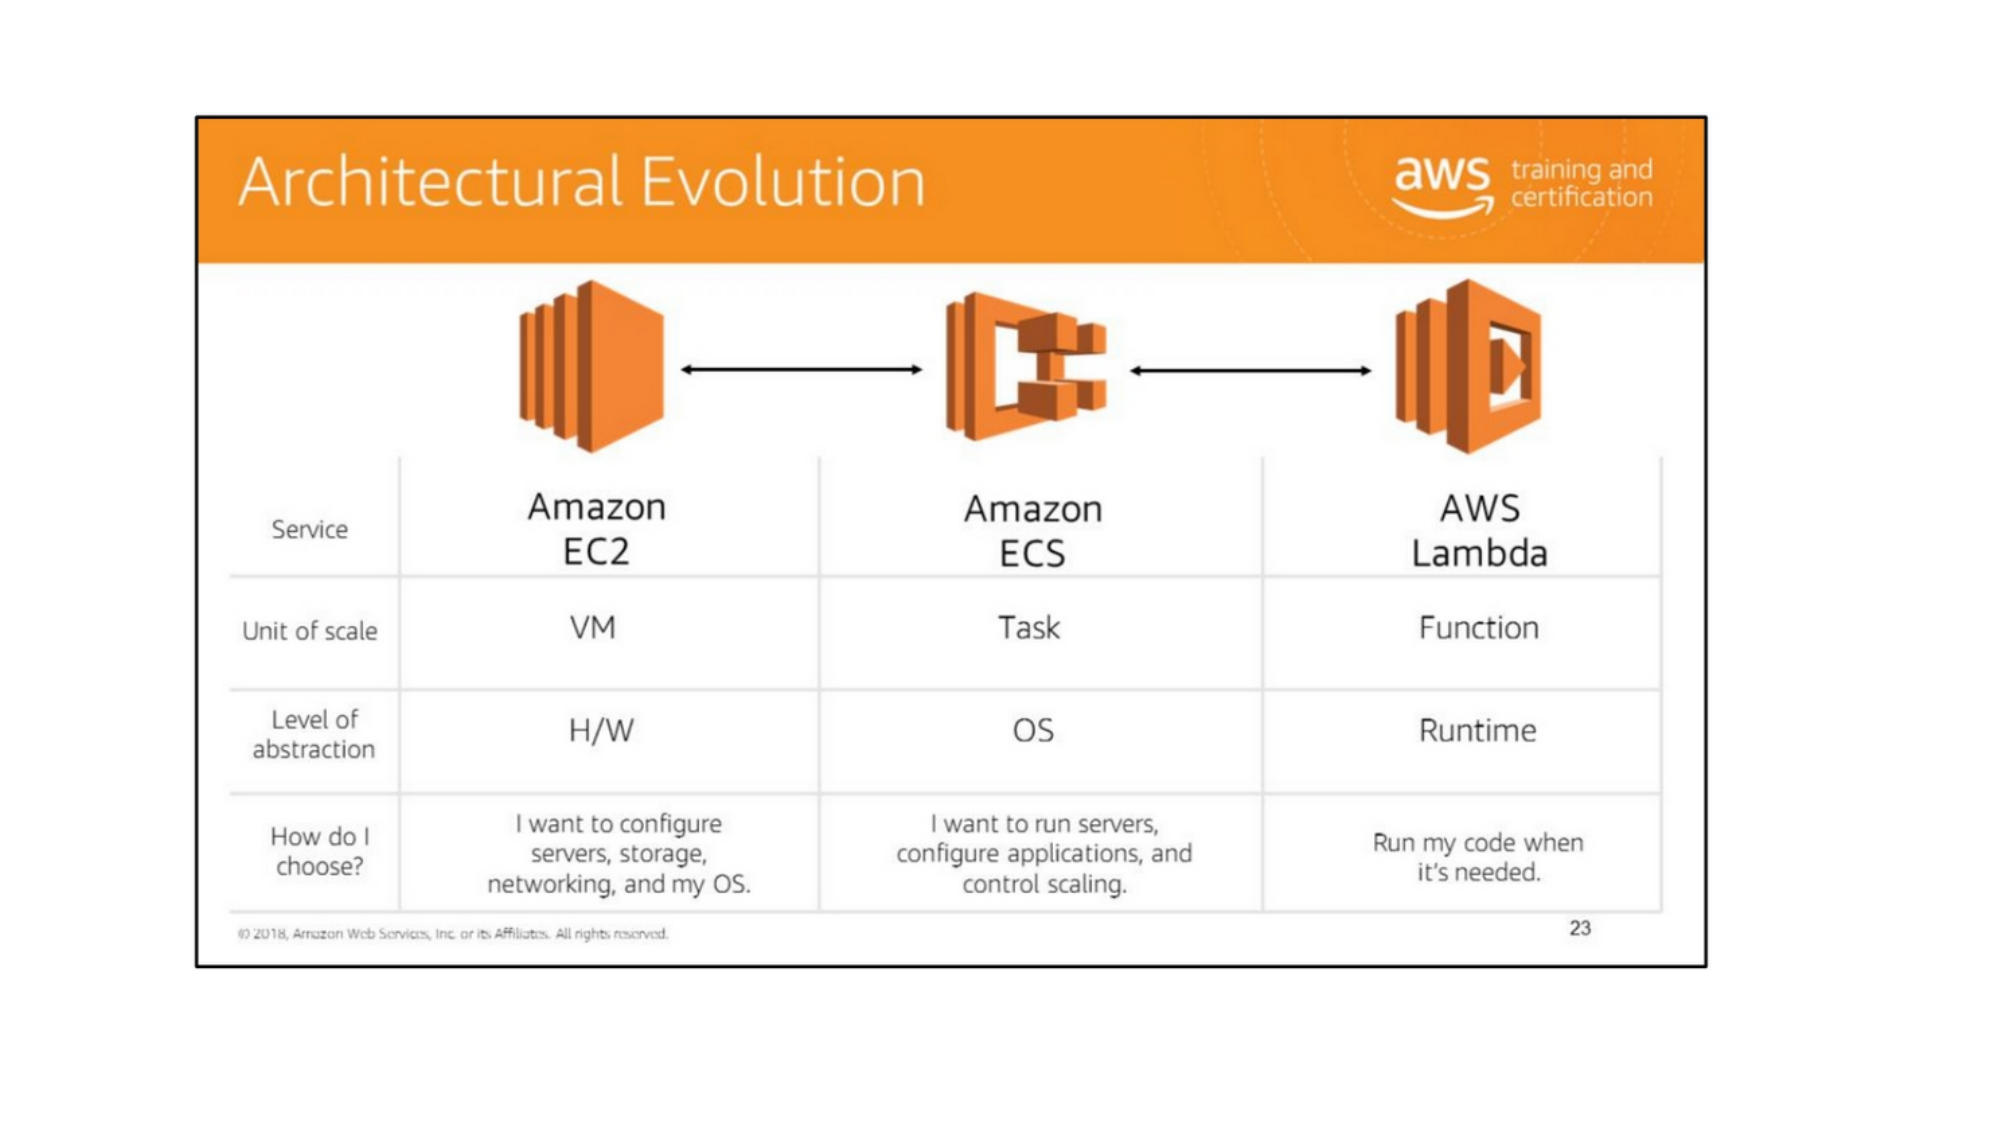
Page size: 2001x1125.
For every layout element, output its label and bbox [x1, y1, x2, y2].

picture [191, 111, 1720, 971]
